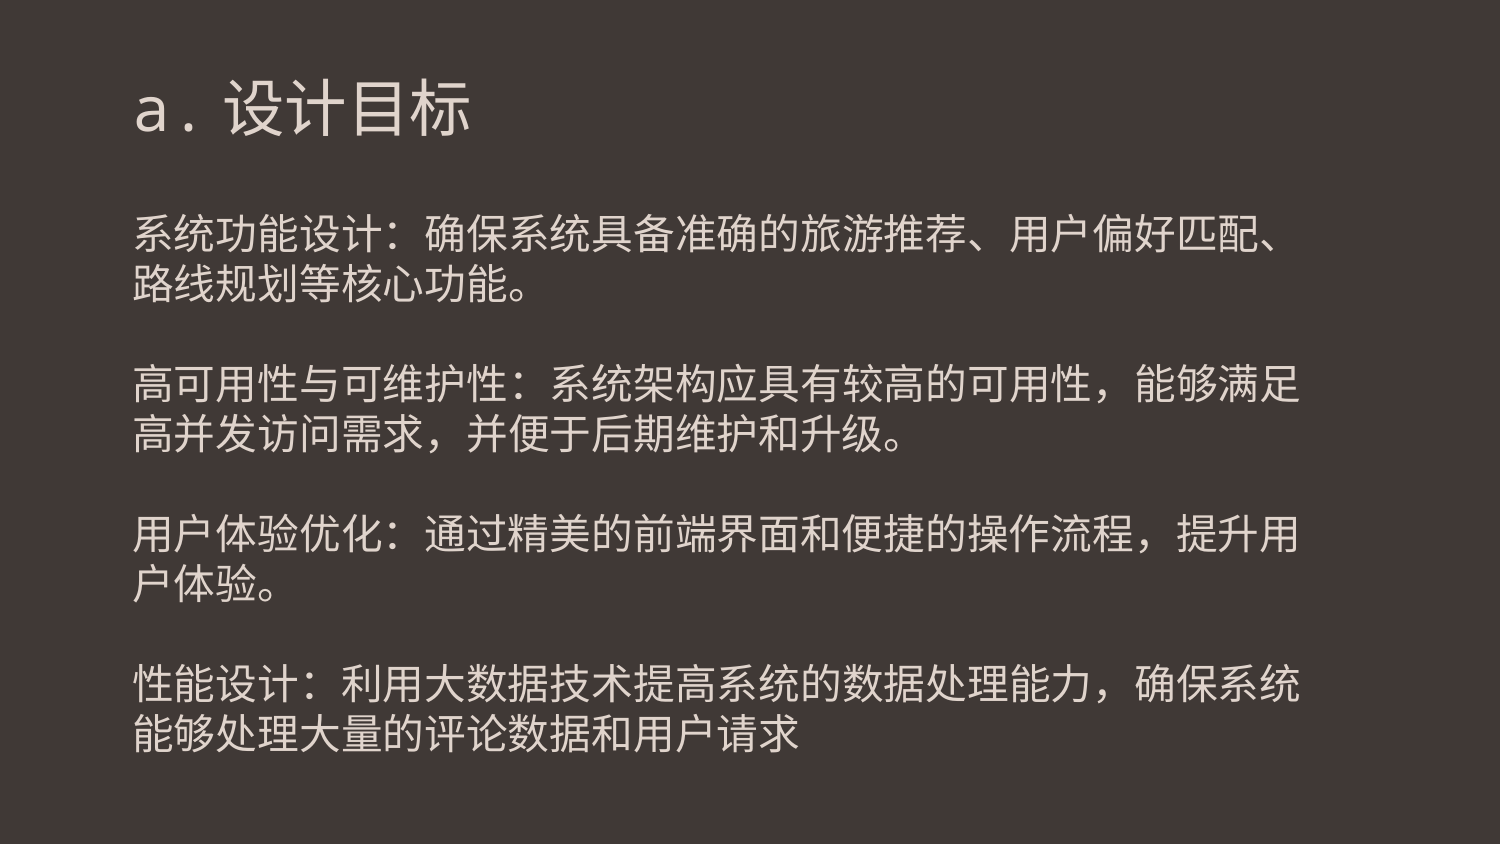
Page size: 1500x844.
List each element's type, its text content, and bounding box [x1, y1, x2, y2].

title a.设计目标 [117, 53, 1383, 159]
list 系统功能设计：确保系统具备准确的旅游推荐、用户偏好匹配、路线规划等核心功能。 高可用性与可维护性：系统架构应具有较高的可用性，能够满足高并发访问需求，并便于后期维护和升级。 用户体验优化：通过精美的前端界面和便捷的操作流程，提升用户体验。 性能设计：利用大数据技术提高系统的数据处理能力，确保系统能够处理大量的评论数据和用户请求 [117, 192, 1347, 535]
